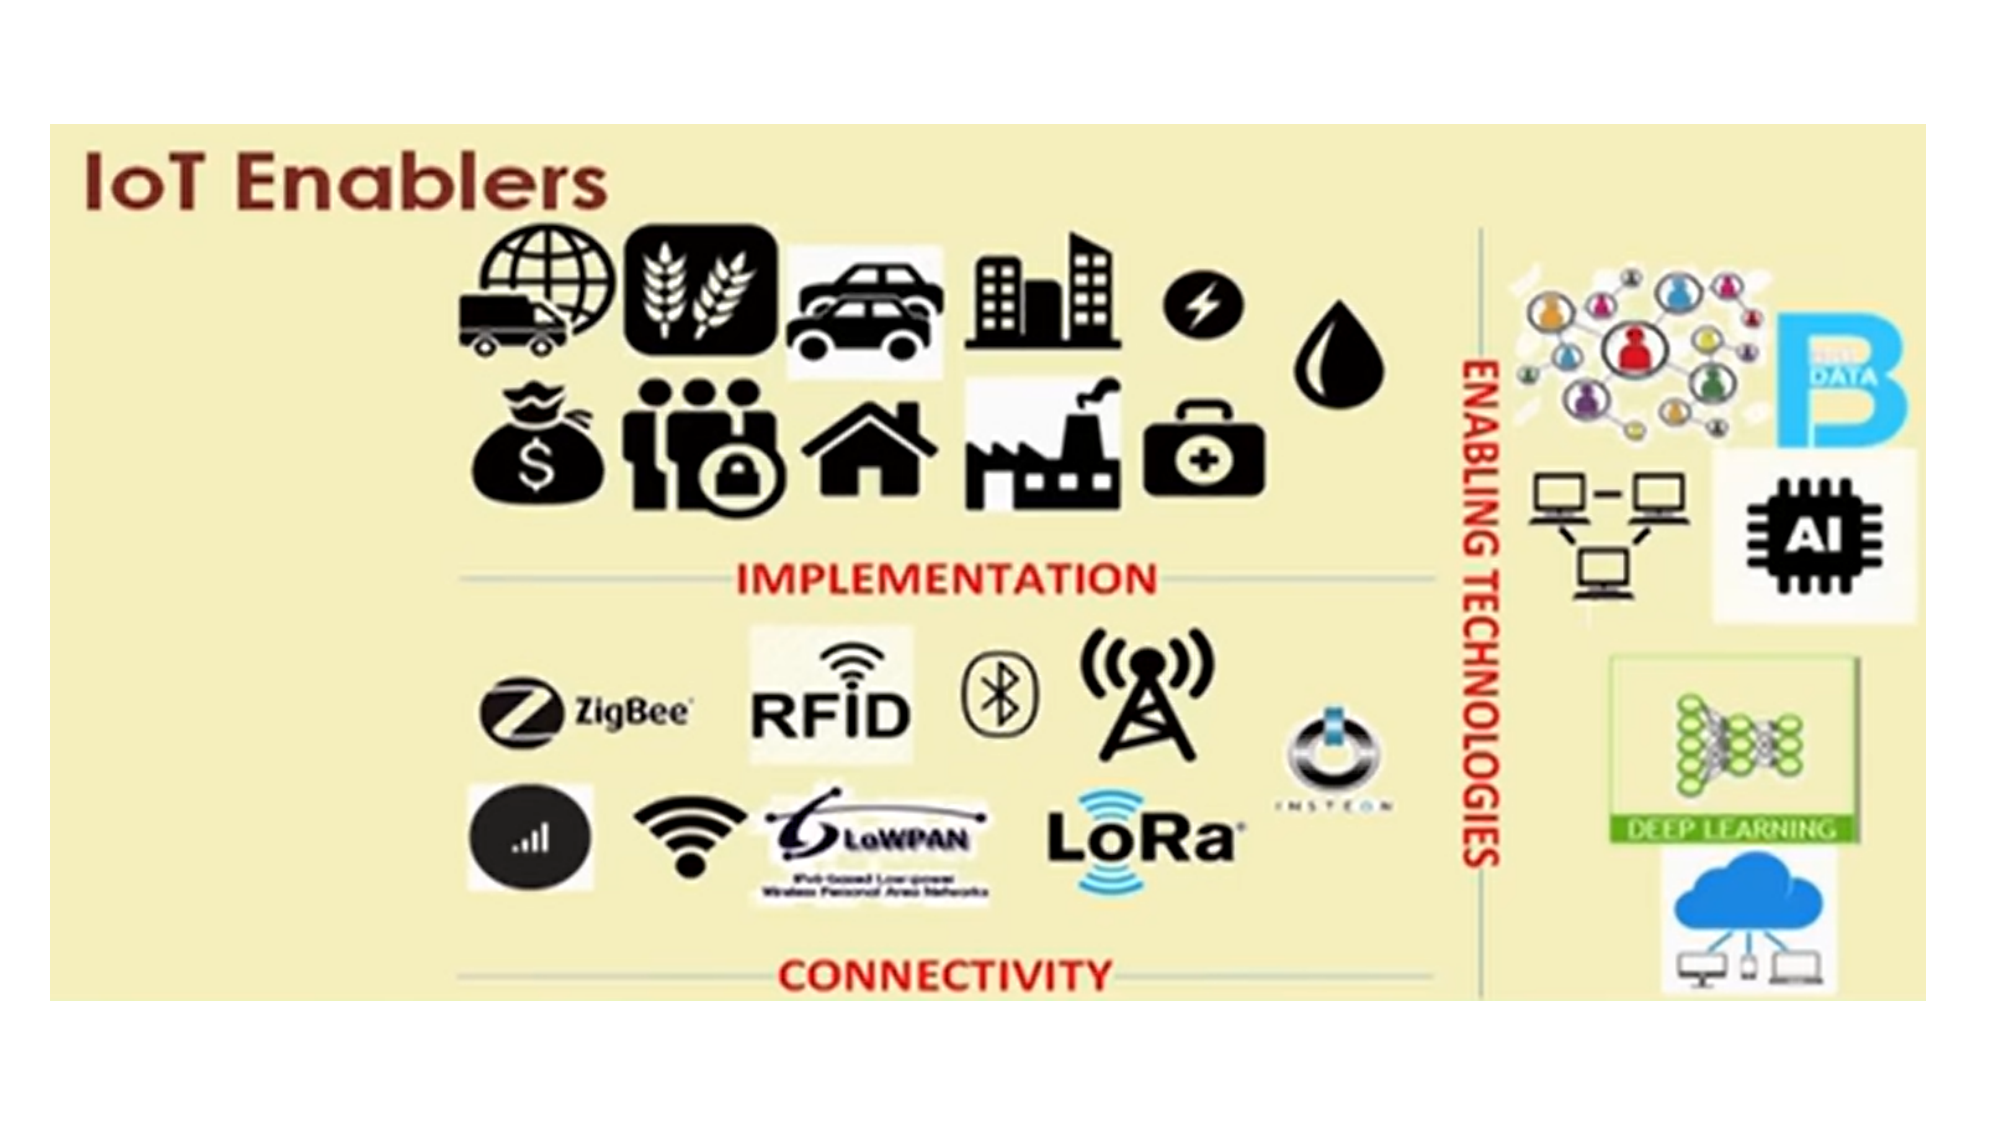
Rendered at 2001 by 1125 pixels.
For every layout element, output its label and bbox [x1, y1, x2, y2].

list [50, 124, 1926, 1001]
